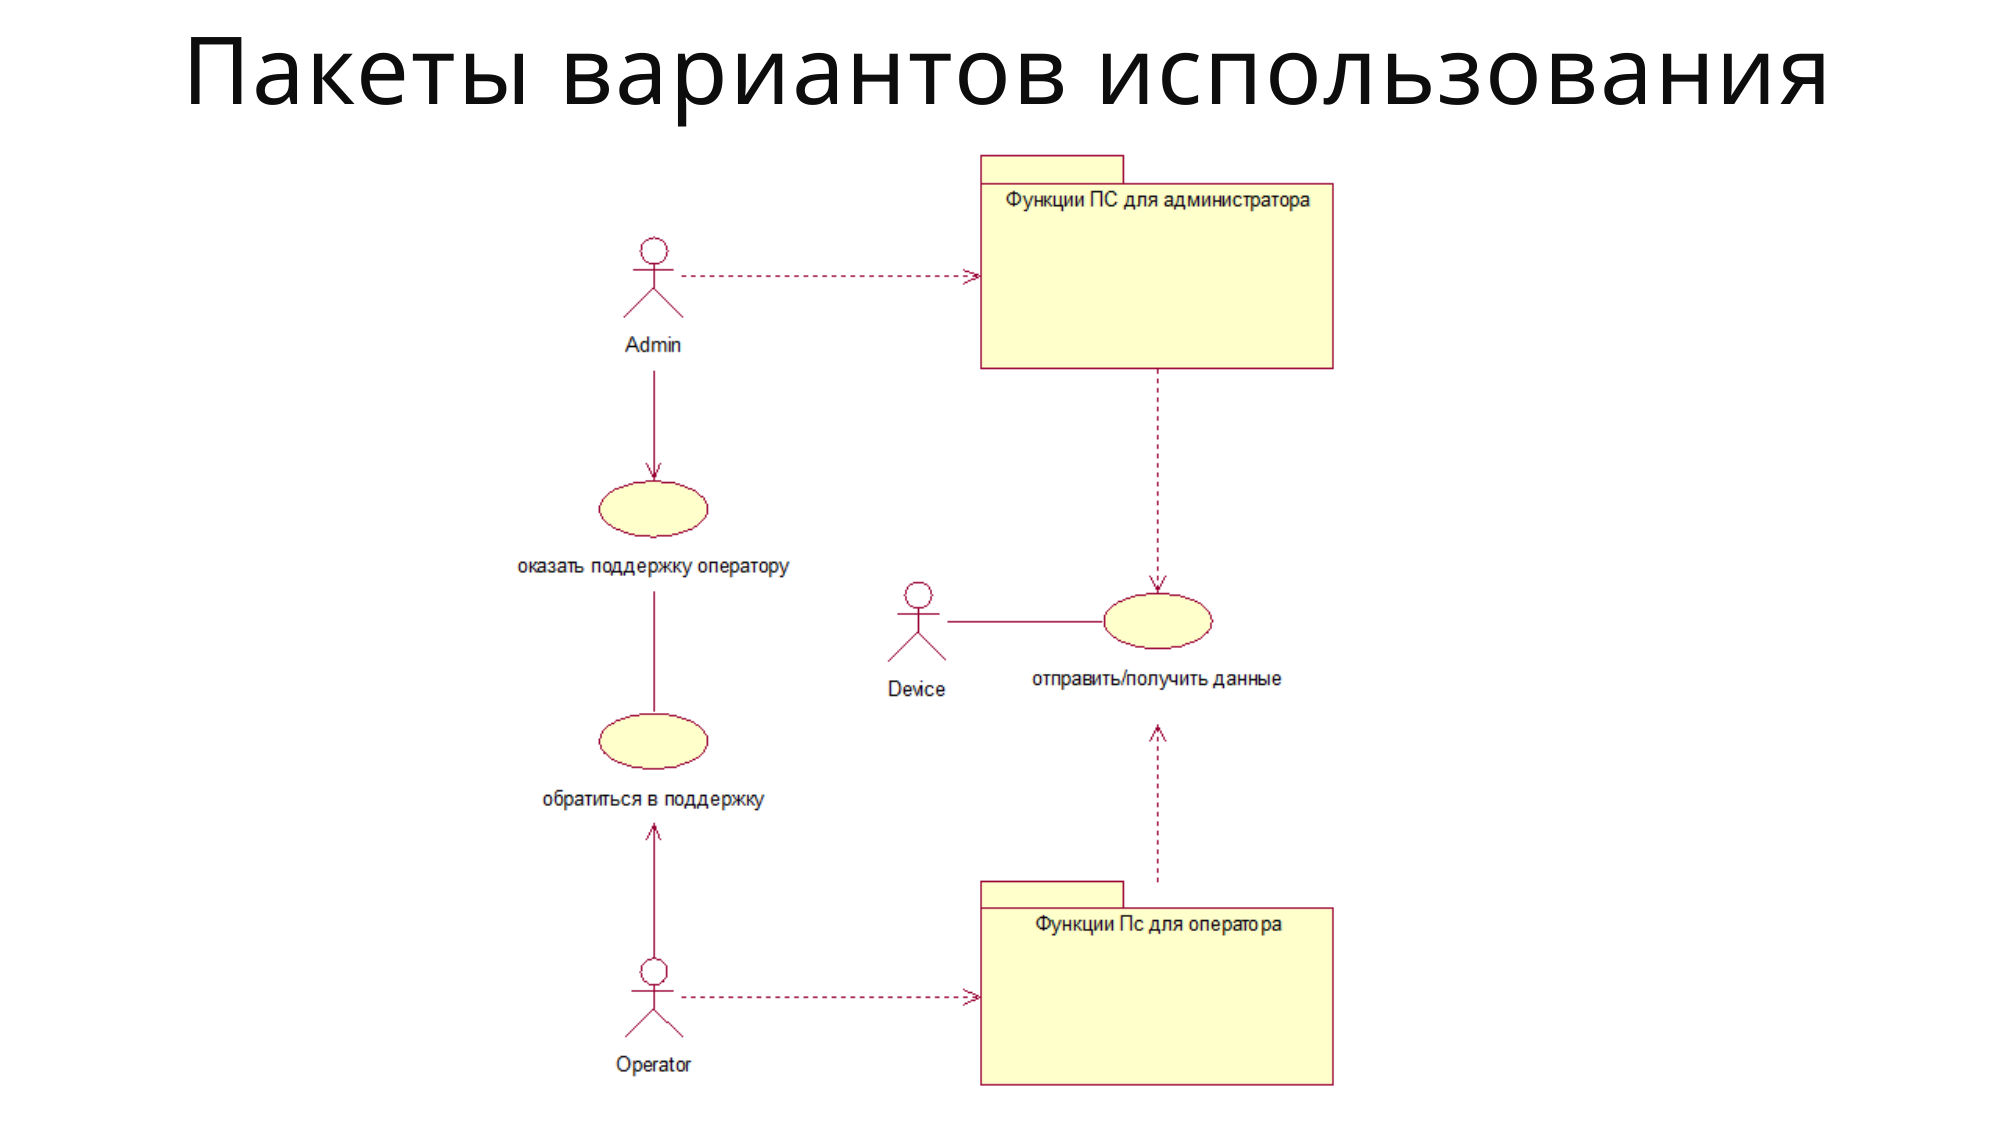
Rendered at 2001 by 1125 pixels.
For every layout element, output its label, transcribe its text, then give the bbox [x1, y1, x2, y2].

picture [490, 127, 1431, 1125]
title Пакеты вариантов использования [167, 12, 1868, 143]
